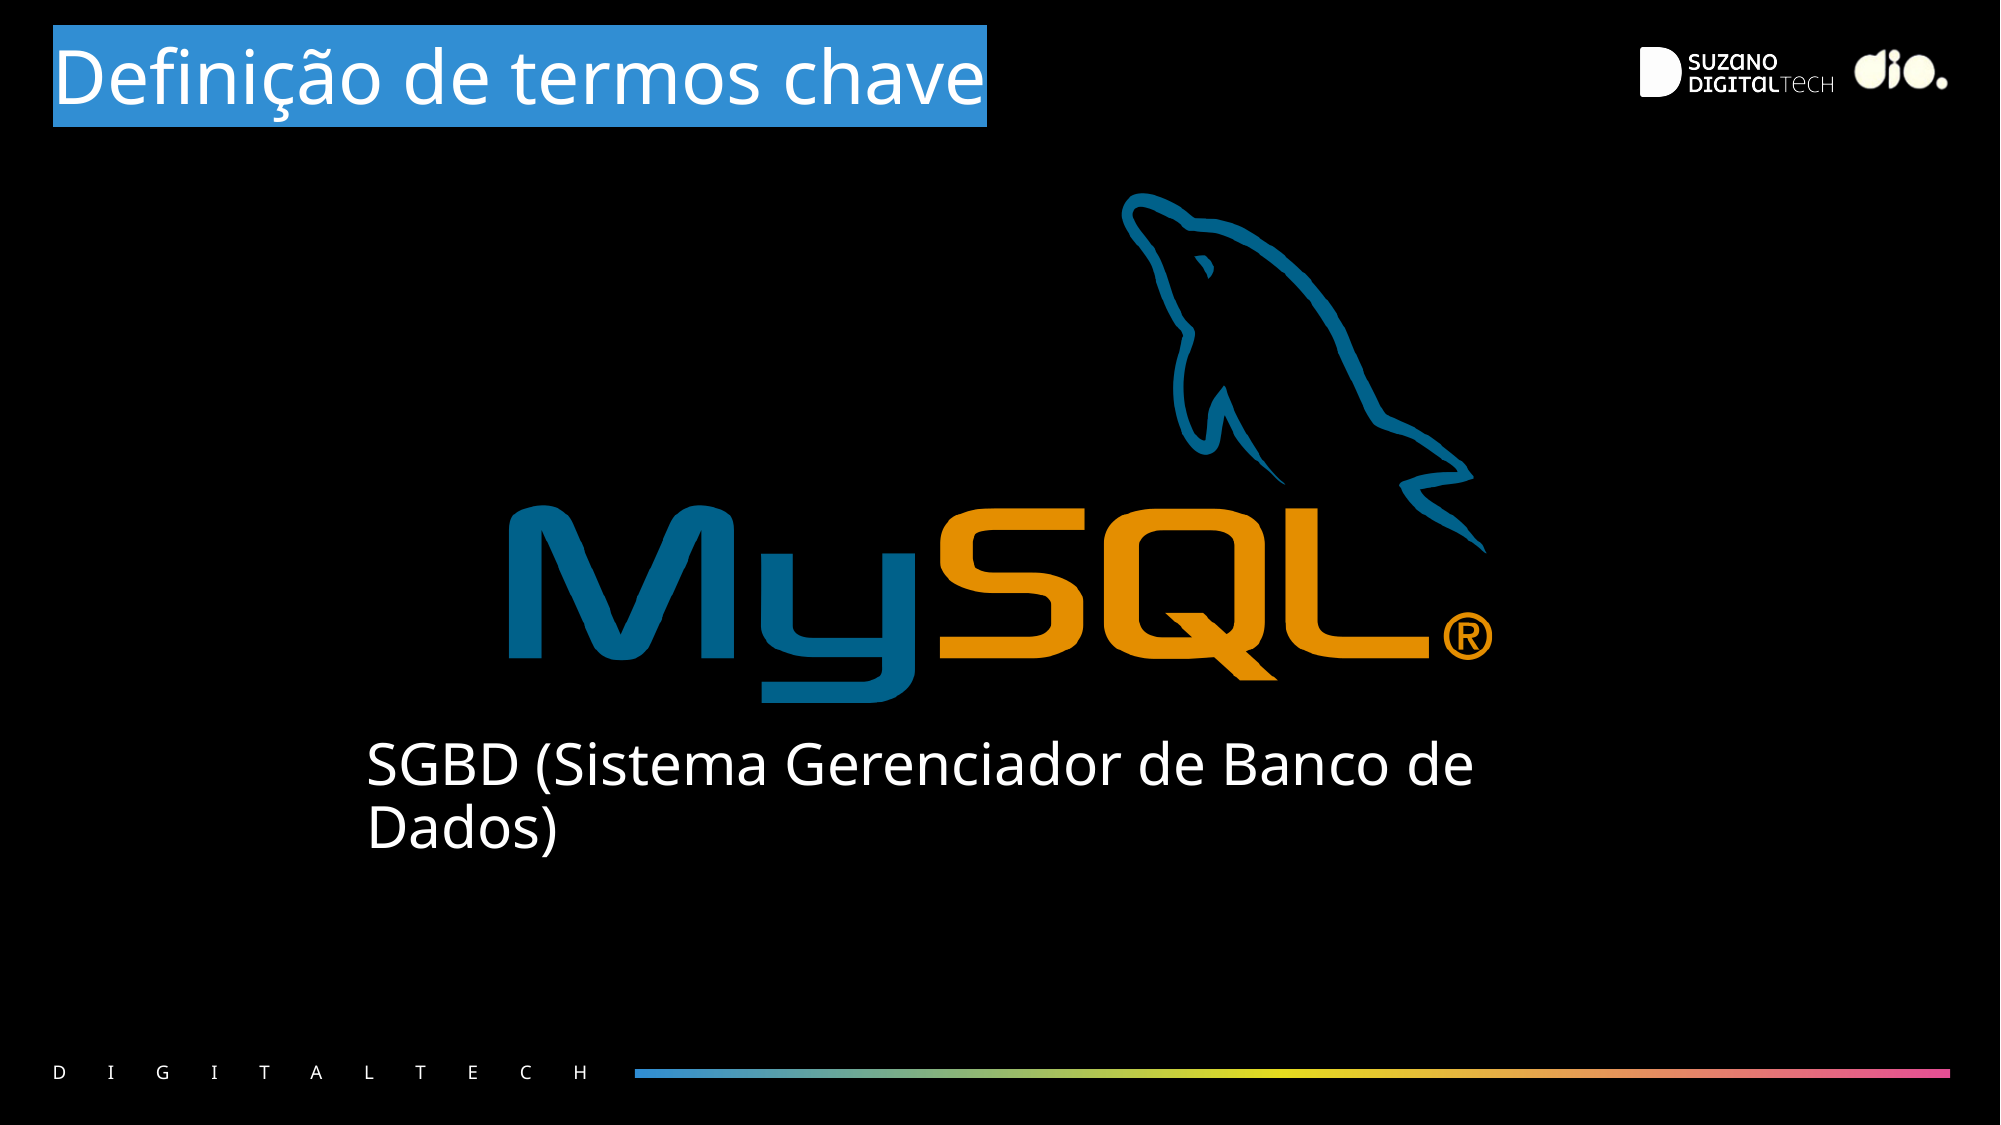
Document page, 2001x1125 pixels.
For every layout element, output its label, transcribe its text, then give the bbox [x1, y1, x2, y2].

title SGBD (Sistema Gerenciador de Banco de Dados) [352, 735, 1648, 923]
text_box DIGITALTECH [37, 1053, 1000, 1091]
picture [507, 192, 1493, 703]
picture [1640, 47, 1833, 97]
picture [634, 1069, 1951, 1078]
text_box Definição de termos chave [37, 22, 1362, 128]
text_box [1848, 44, 1951, 94]
